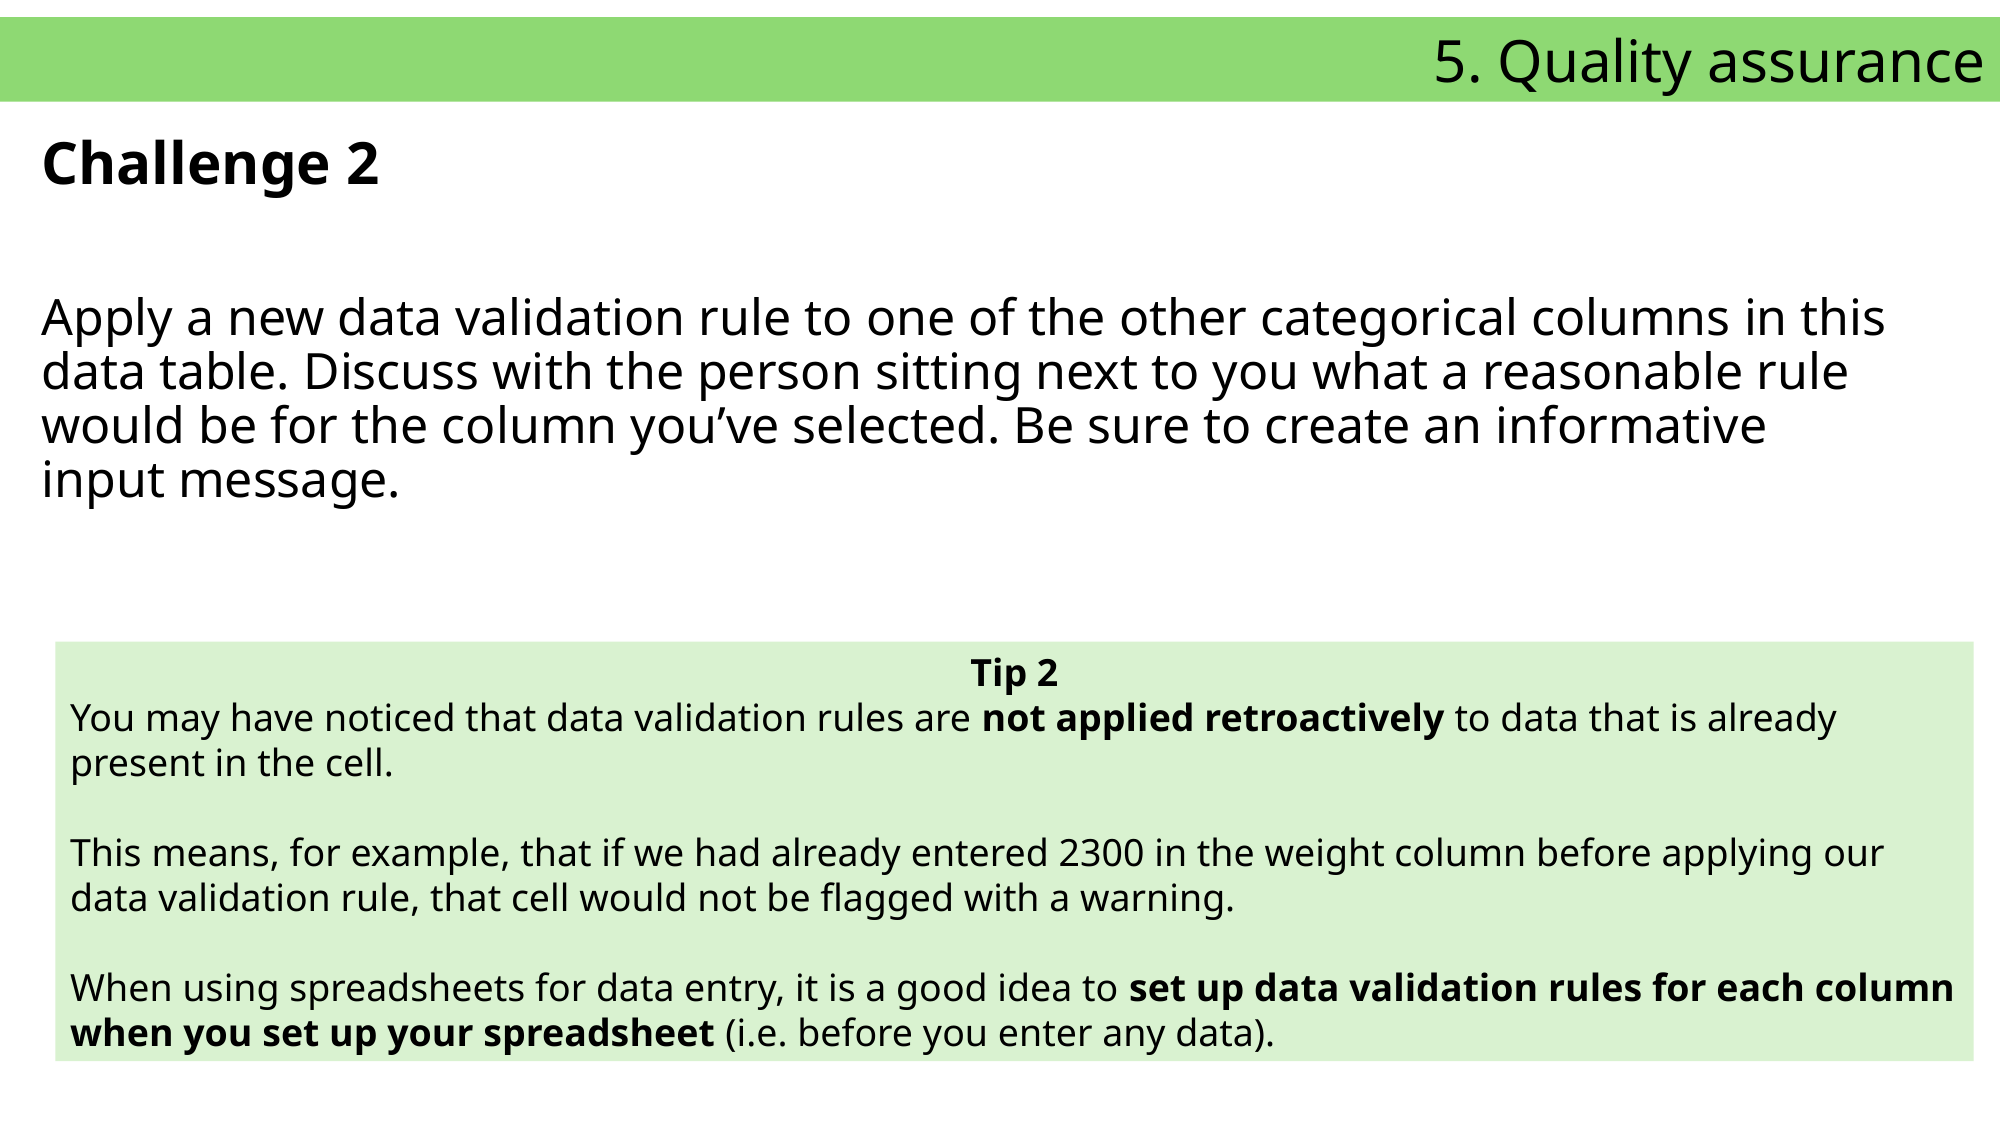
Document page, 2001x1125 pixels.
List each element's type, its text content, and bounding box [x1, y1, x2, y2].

list Challenge 2 Apply a new data validation rule to one of the other categorical columns in this data table. Discuss with the person sitting next to you what a reasonable rule would be for the column you’ve selected. Be sure to create an informative input message. [26, 126, 1916, 919]
text_box 5. Quality assurance [0, 17, 2000, 102]
text_box Tip 2 You may have noticed that data validation rules are not applied retroactively to data that is already present in the cell. This means, for example, that if we had already entered 2300 in the weight column before applying our data validation rule, that cell would not be flagged with a warning. When using spreadsheets for data entry, it is a good idea to set up data validation rules for each column when you set up your spreadsheet (i.e. before you enter any data). [55, 641, 1974, 1062]
